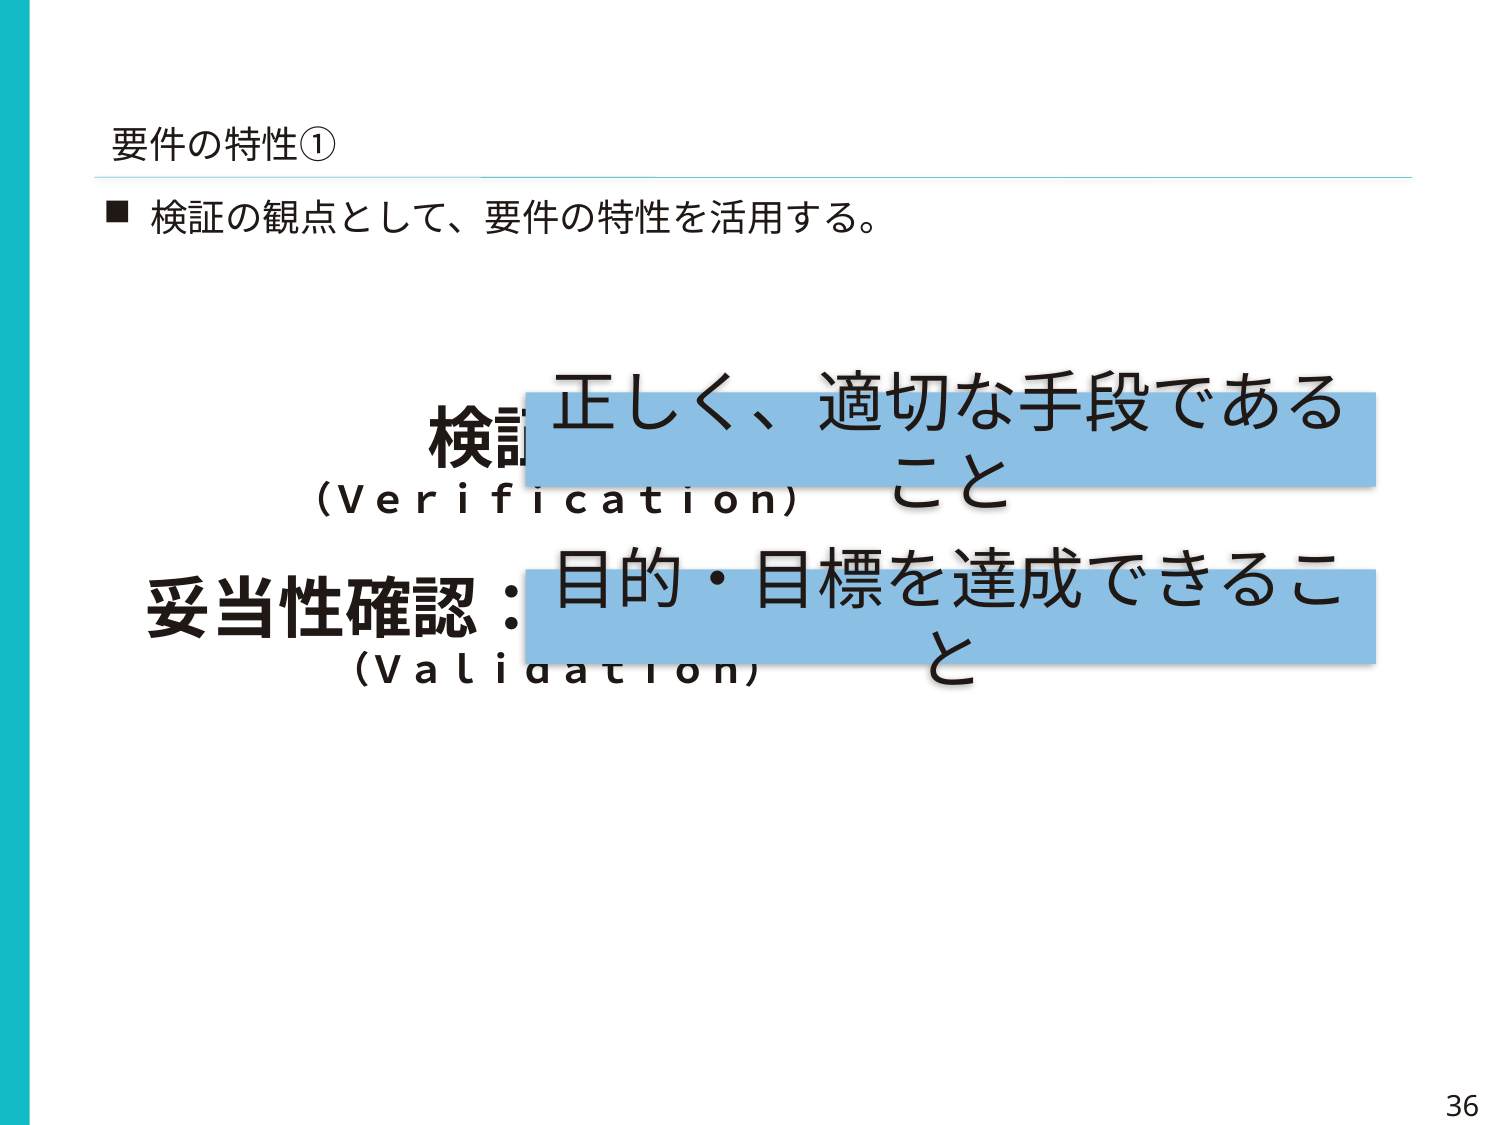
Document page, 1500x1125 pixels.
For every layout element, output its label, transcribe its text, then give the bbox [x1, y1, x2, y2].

text_box 検証： （Ｖｅｒｉｆｉｃａｔｉｏｎ） 妥当性確認： （Ｖａｌｉｄａｔｉｏｎ） [41, 278, 1388, 789]
picture [0, 0, 49, 1125]
slide_number 36 [1285, 1079, 1495, 1125]
text_box 目的・目標を達成できること [525, 569, 1376, 664]
text_box 正しく、適切な手段であること [525, 392, 1376, 487]
text_box 検証の観点として、要件の特性を活用する。 [88, 186, 1436, 247]
list 要件の特性① [97, 113, 1054, 173]
